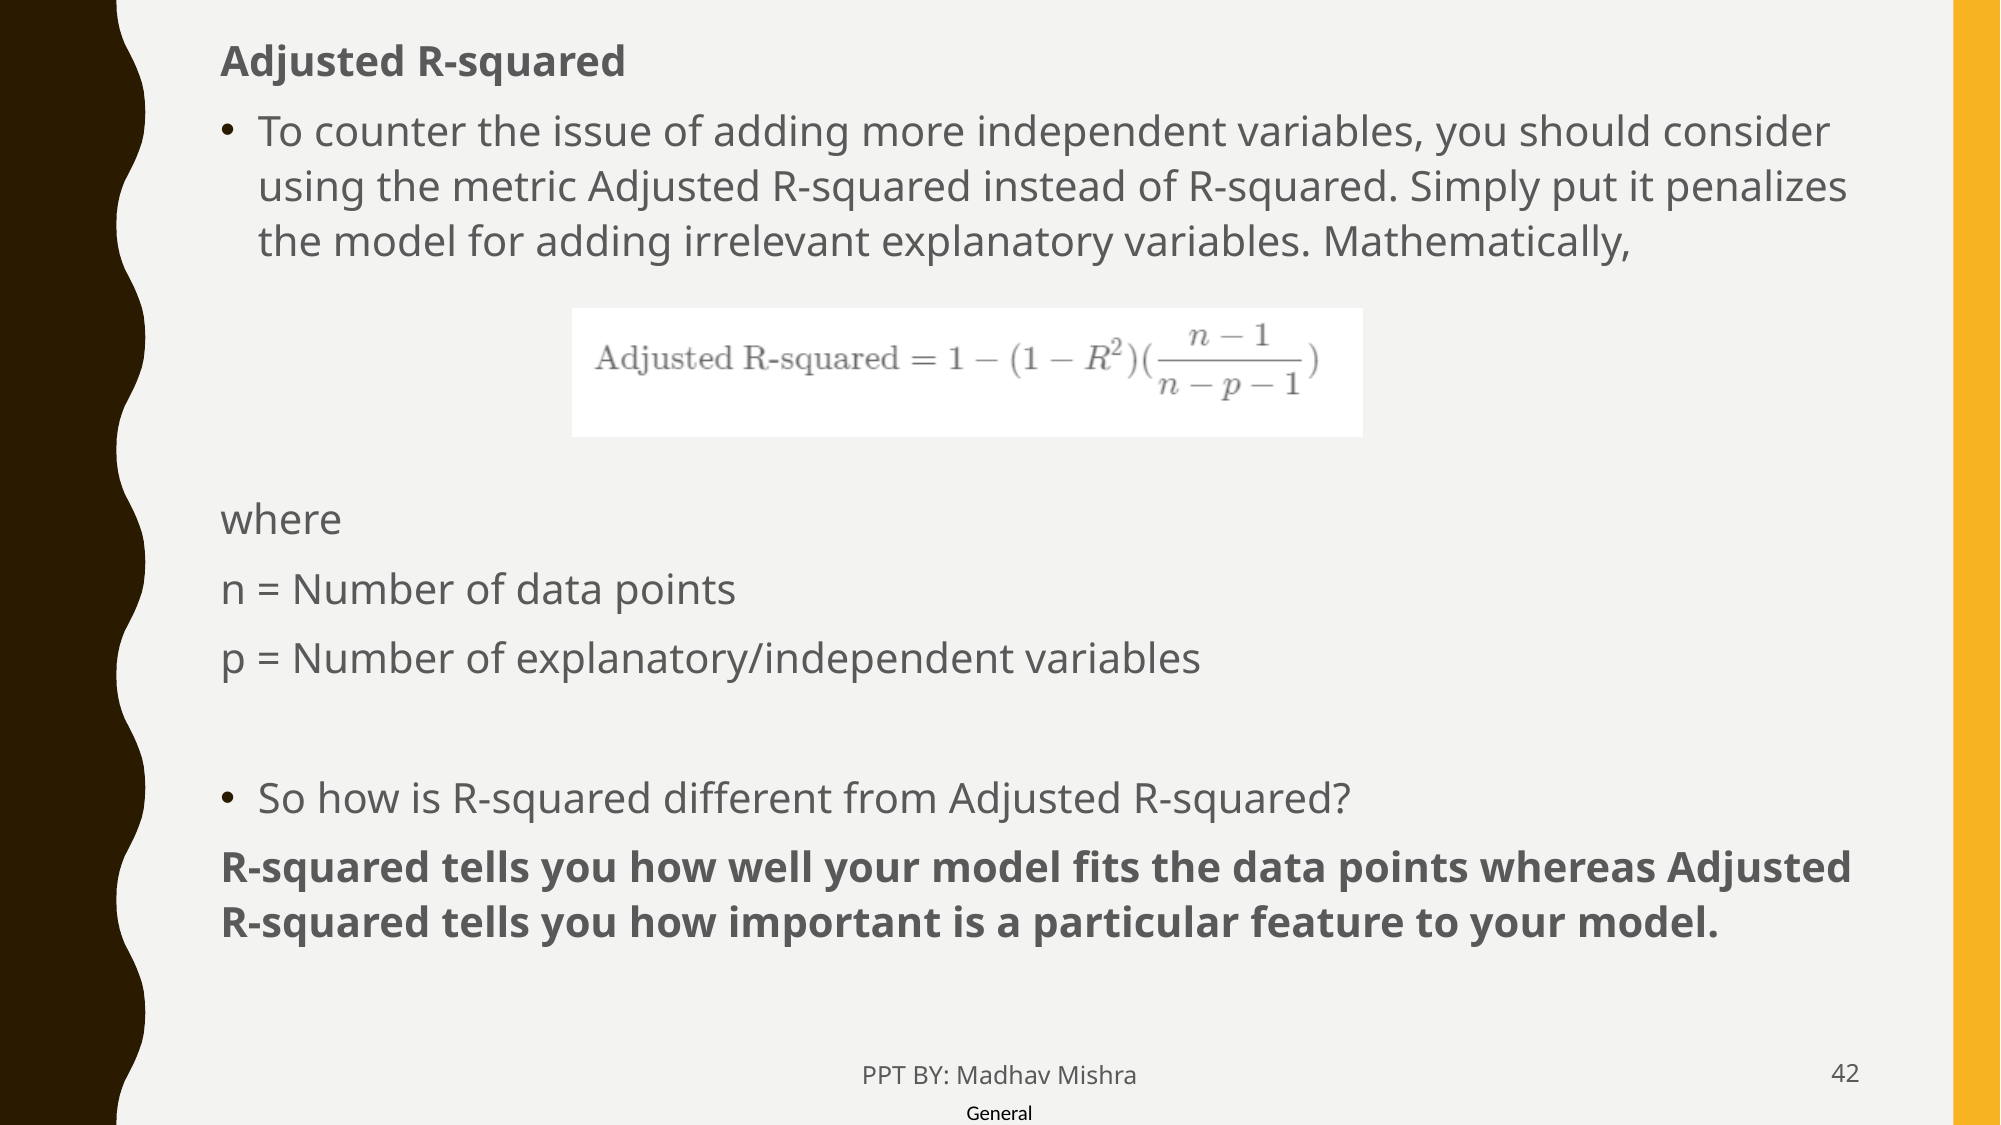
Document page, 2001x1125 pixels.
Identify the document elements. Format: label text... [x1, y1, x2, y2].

slide_number 42 [1412, 1045, 1875, 1103]
list Adjusted R-squared To counter the issue of adding more independent variables, you should consider using the metric Adjusted R-squared instead of R-squared. Simply put it penalizes the model for adding irrelevant explanatory variables. Mathematically, where n = Number of data points p = Number of explanatory/independent variables So how is R-squared different from Adjusted R-squared? R-squared tells you how well your model fits the data points whereas Adjusted R-squared tells you how important is a particular feature to your model. [205, 22, 1875, 1103]
picture [571, 307, 1363, 437]
footer PPT BY: Madhav Mishra [662, 1045, 1338, 1103]
